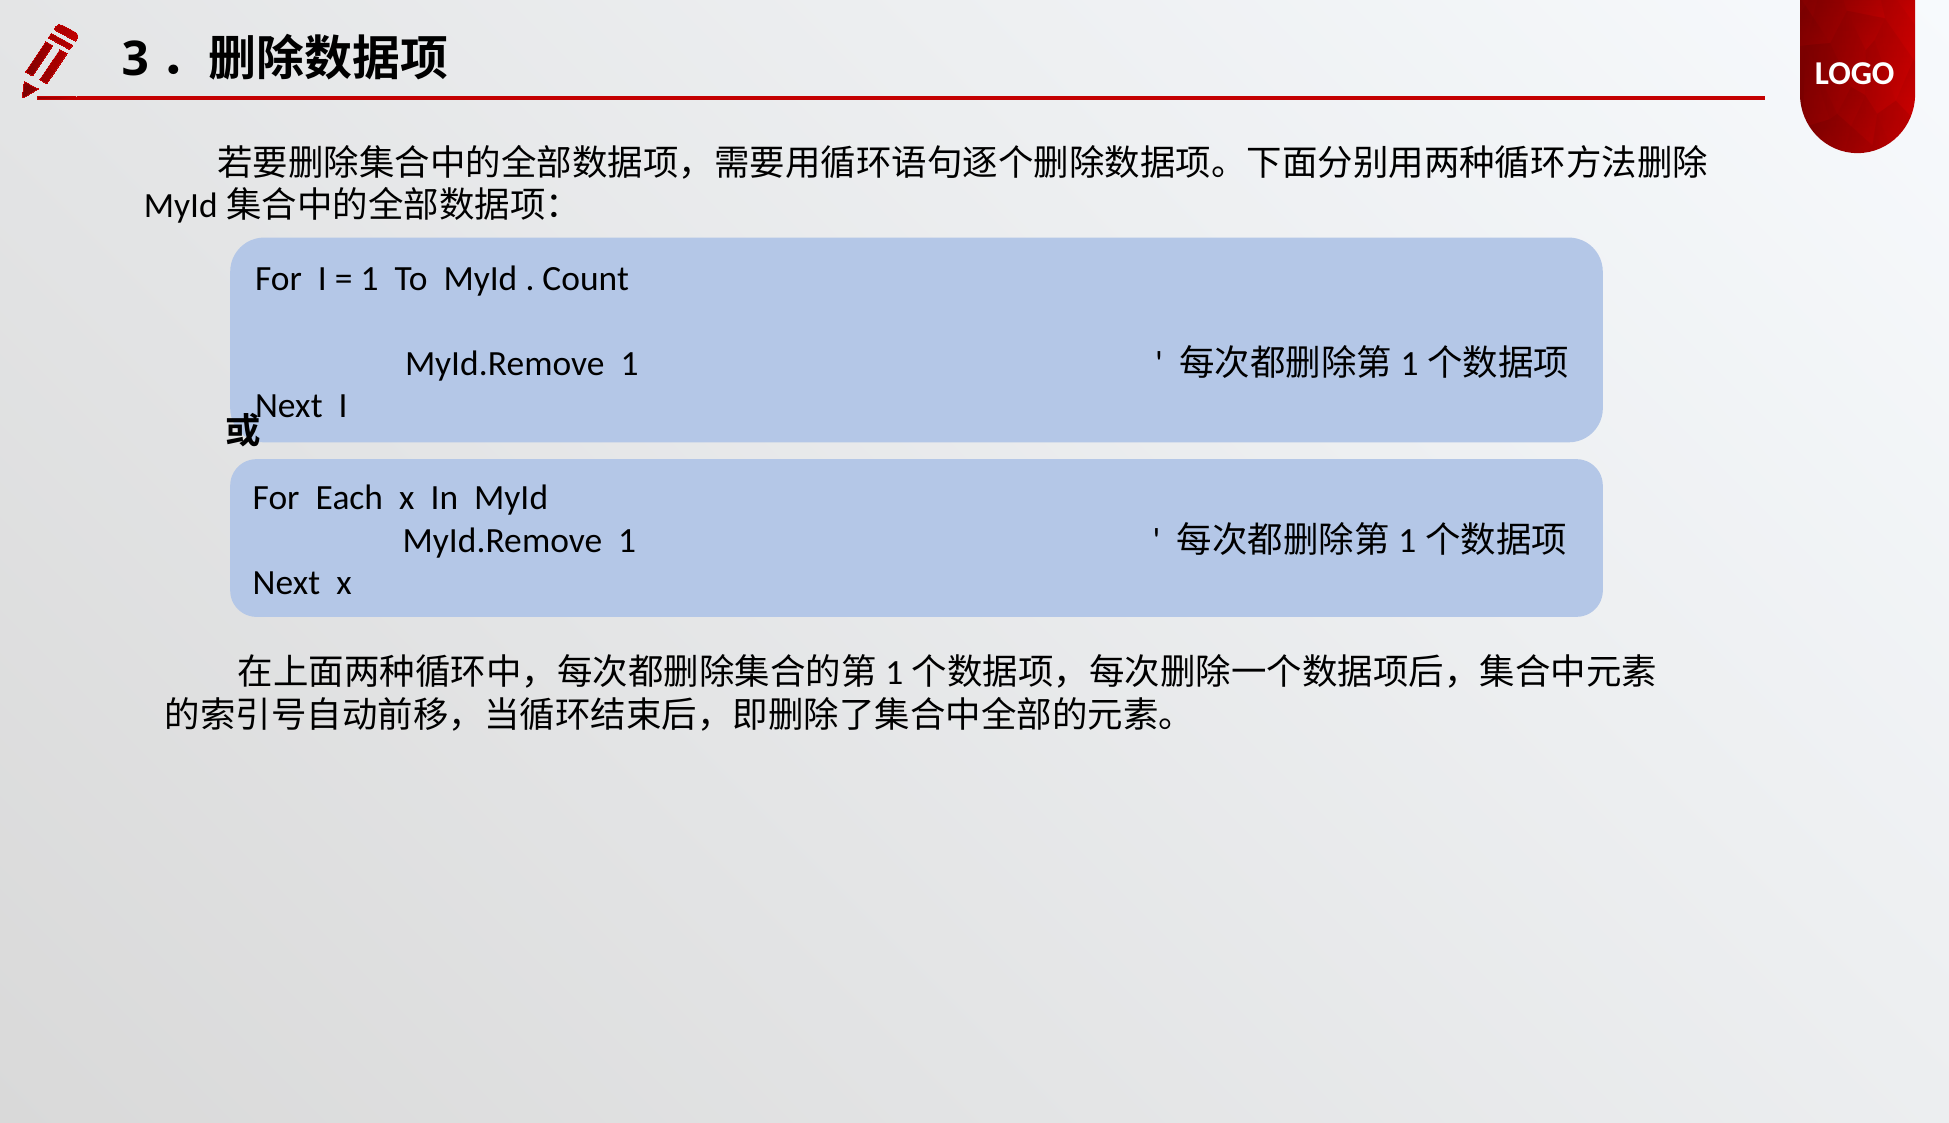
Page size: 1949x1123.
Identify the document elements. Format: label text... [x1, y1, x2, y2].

text_box 3．删除数据项 [101, 17, 682, 95]
picture [54, 24, 78, 41]
picture [26, 42, 52, 75]
text_box 若要删除集合中的全部数据项，需要用循环语句逐个删除数据项。下面分别用两种循环方法删除MyId集合中的全部数据项： [129, 132, 1731, 233]
picture [48, 33, 73, 49]
text_box For Each x In MyId MyId.Remove 1 ' 每次都删除第1个数据项 Next x [230, 459, 1603, 617]
picture [22, 82, 37, 97]
picture [1800, 0, 1916, 154]
text_box 或 [211, 400, 277, 458]
picture [40, 50, 67, 83]
text_box 在上面两种循环中，每次都删除集合的第1个数据项，每次删除一个数据项后，集合中元素的索引号自动前移，当循环结束后，即删除了集合中全部的元素。 [149, 641, 1673, 742]
text_box For I = 1 To MyId . Count MyId.Remove 1 ' 每次都删除第1个数据项 Next I [230, 237, 1603, 443]
